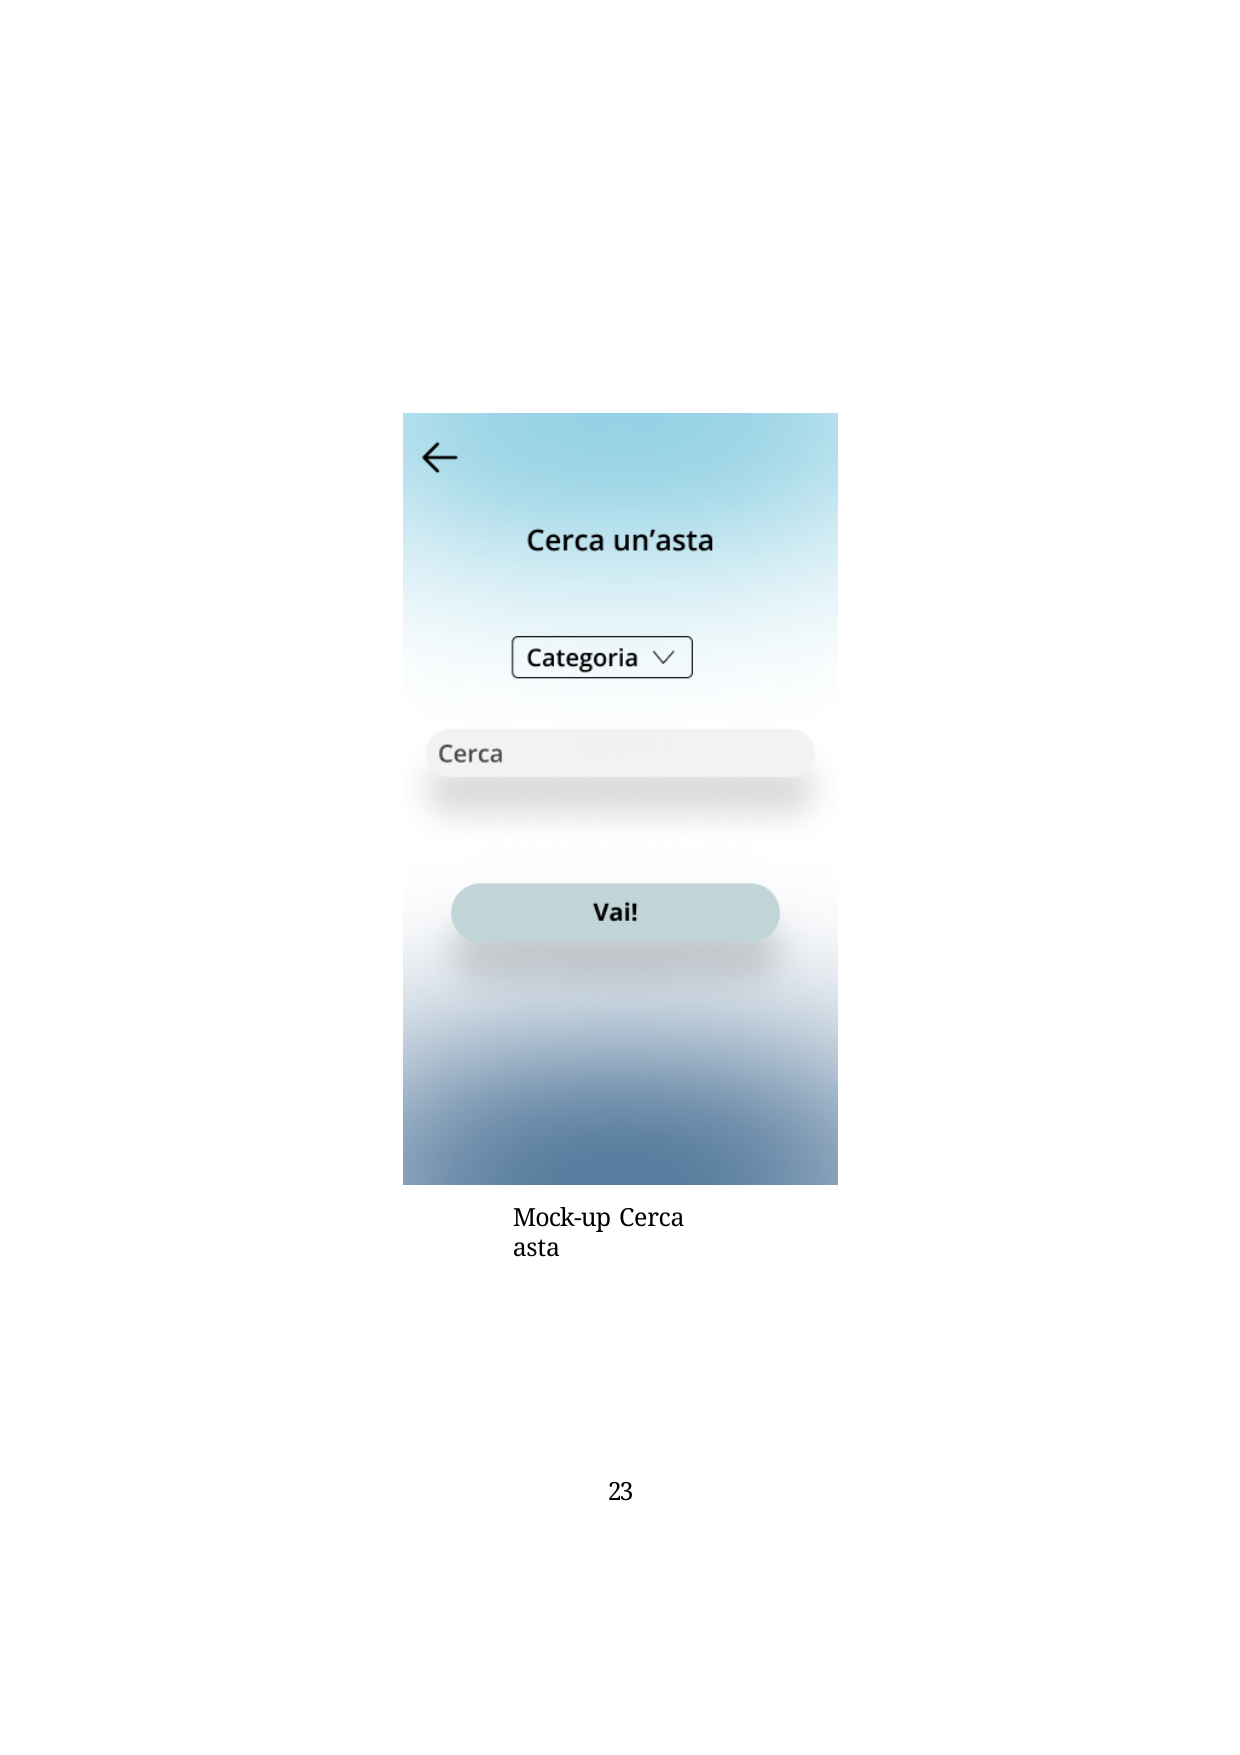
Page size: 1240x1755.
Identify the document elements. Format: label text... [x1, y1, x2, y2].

picture [402, 412, 838, 1185]
text_box Mock-up Cerca asta [510, 1199, 730, 1262]
slide_number 30 [601, 1474, 639, 1755]
